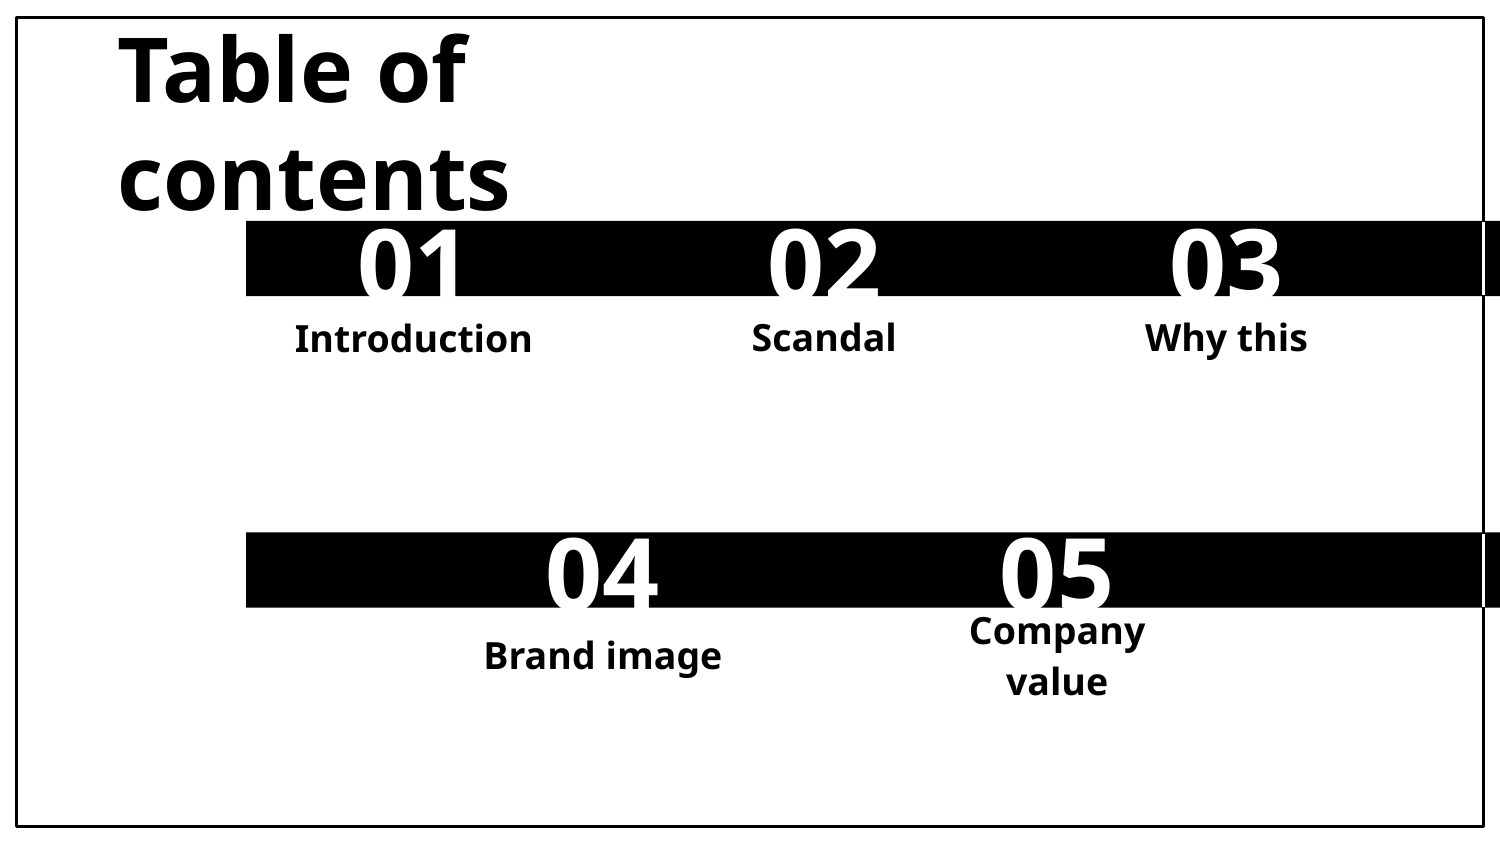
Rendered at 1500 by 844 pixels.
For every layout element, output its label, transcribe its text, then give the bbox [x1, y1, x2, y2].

subtitle Why this [1073, 313, 1381, 361]
title Table of contents [102, 61, 735, 181]
title 02 [745, 222, 904, 301]
title 04 [523, 531, 683, 610]
text_box [1137, 532, 1500, 608]
title 03 [1147, 222, 1306, 301]
title 01 [335, 222, 494, 301]
subtitle Company value [903, 628, 1211, 675]
subtitle Introduction [260, 314, 569, 361]
title 05 [978, 531, 1137, 610]
subtitle Brand image [449, 628, 757, 675]
text_box [683, 532, 978, 608]
text_box [246, 220, 1500, 297]
subtitle Scandal [670, 313, 979, 361]
text_box [246, 532, 523, 608]
